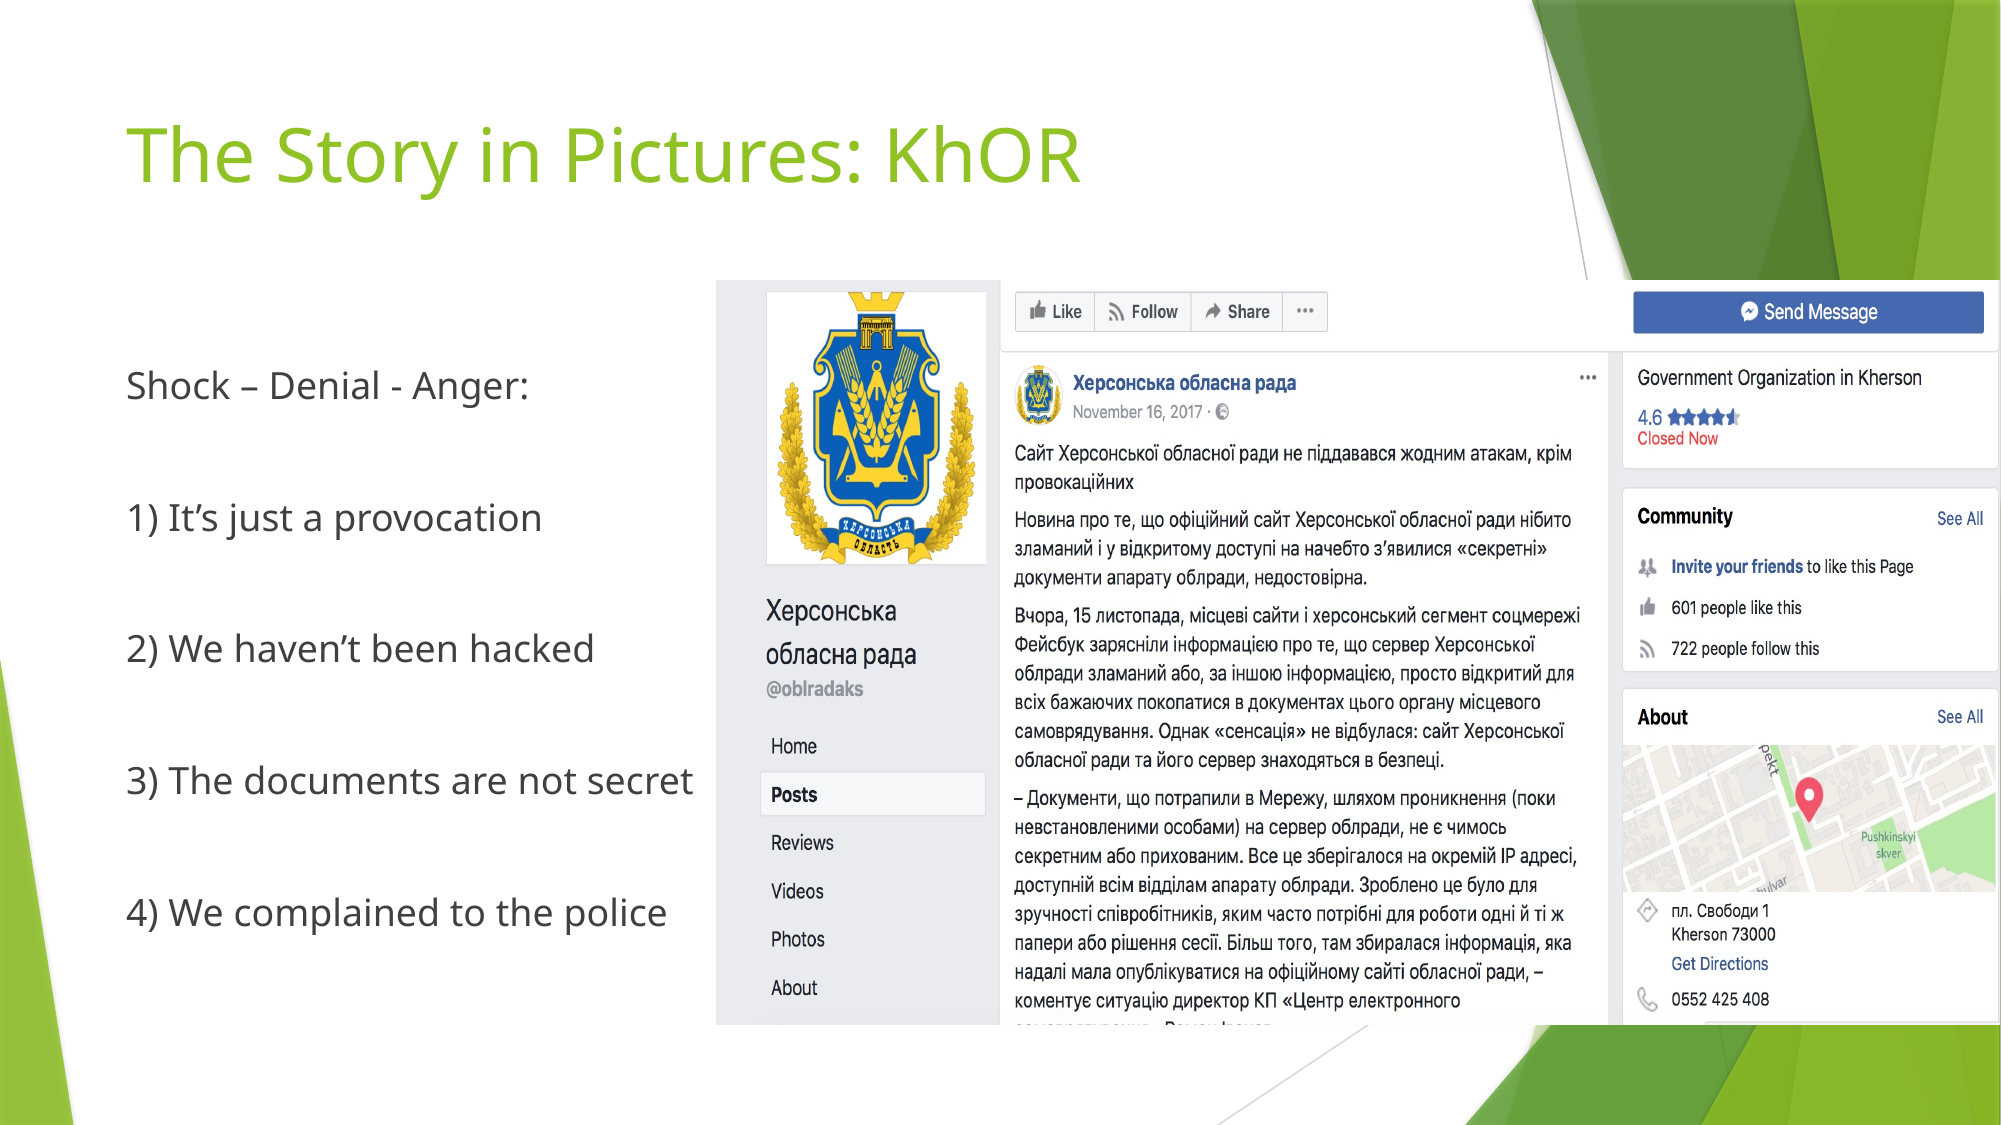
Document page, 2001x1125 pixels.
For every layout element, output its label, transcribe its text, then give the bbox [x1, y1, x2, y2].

list Shock – Denial - Anger: 1) It’s just a provocation 2) We haven’t been hacked 3) The documents are not secret 4) We complained to the police [111, 354, 711, 970]
picture [716, 279, 2000, 1026]
title The Story in Pictures: KhOR [111, 99, 1522, 317]
